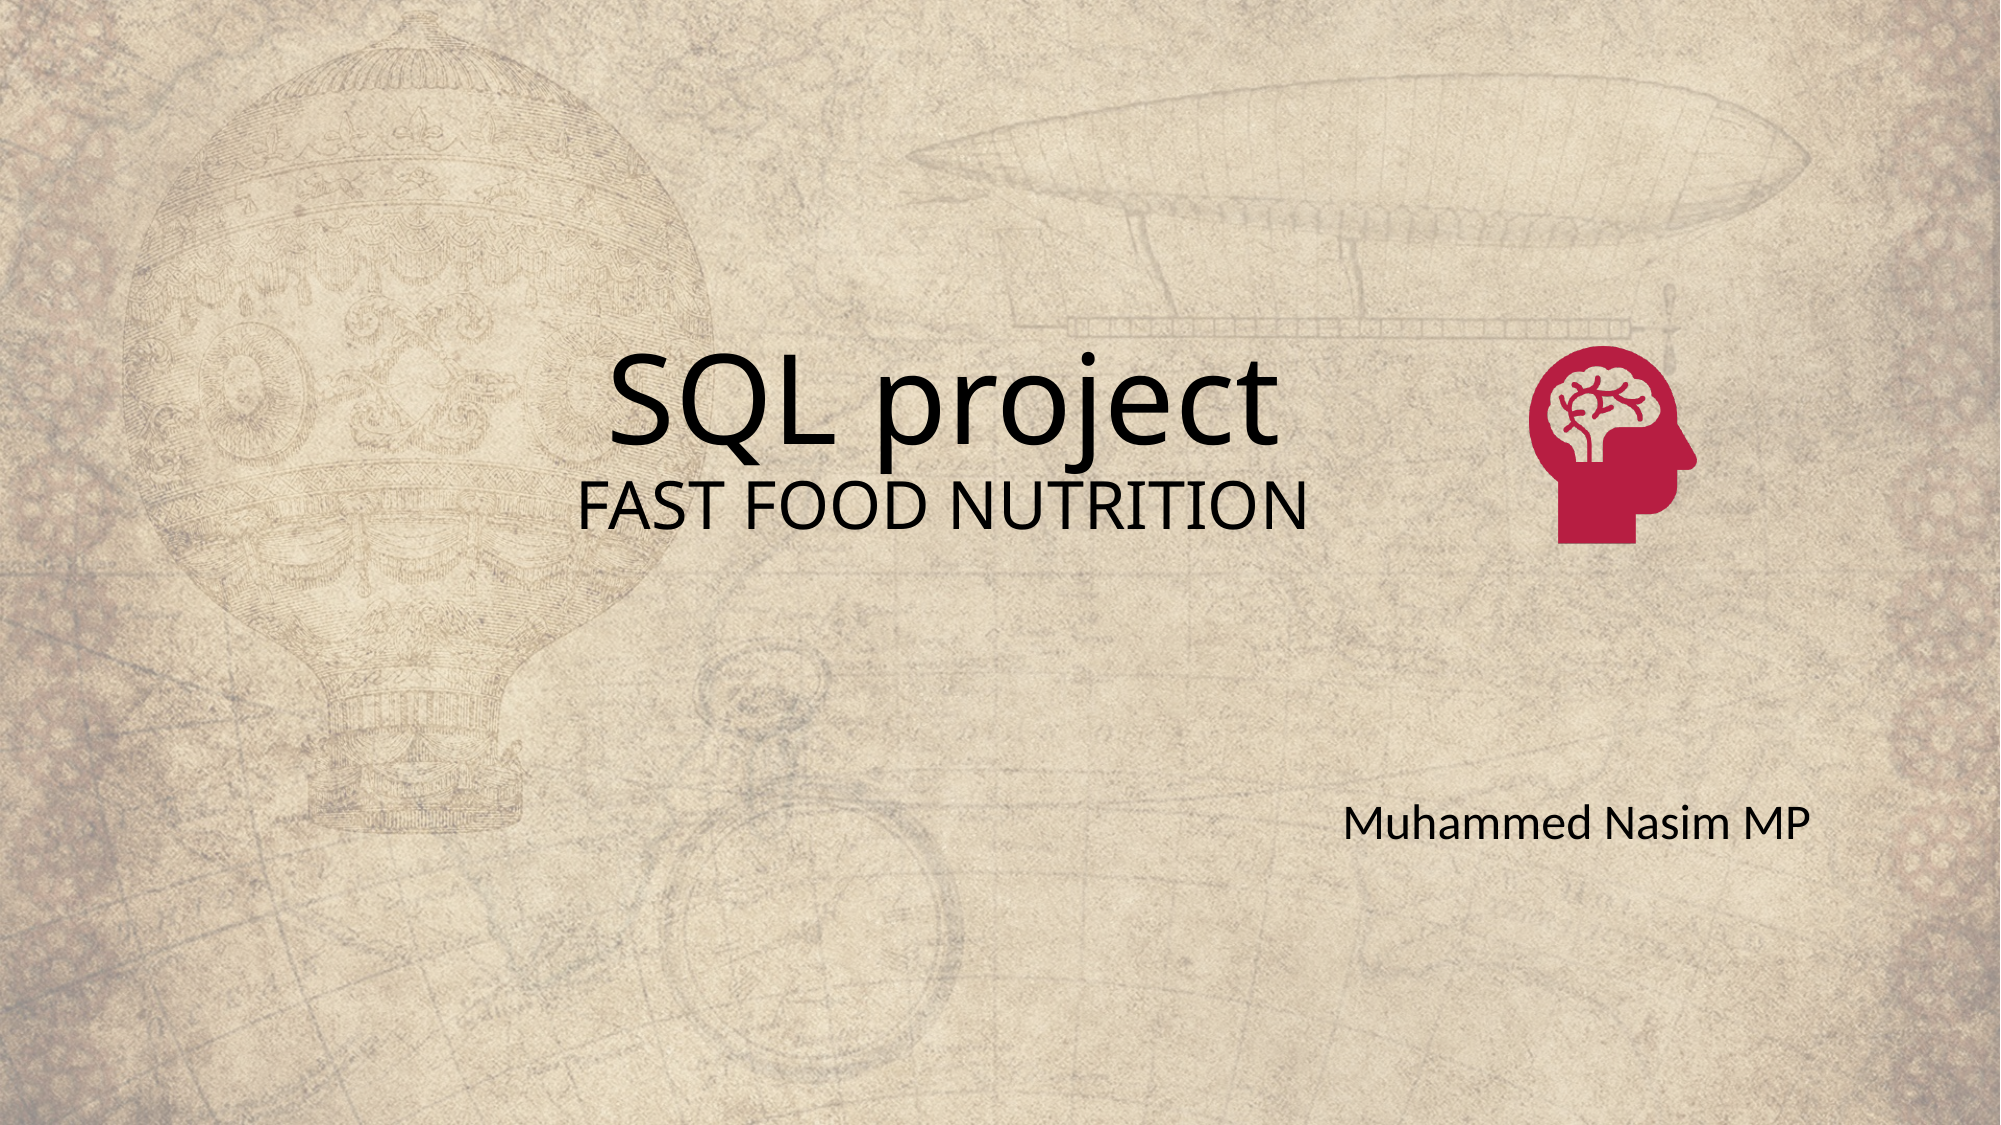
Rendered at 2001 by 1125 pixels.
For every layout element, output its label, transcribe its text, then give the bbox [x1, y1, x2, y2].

picture [1493, 326, 1731, 563]
title SQL project FAST FOOD NUTRITION [13, 0, 1874, 551]
subtitle Muhammed Nasim MP [868, 788, 2000, 950]
